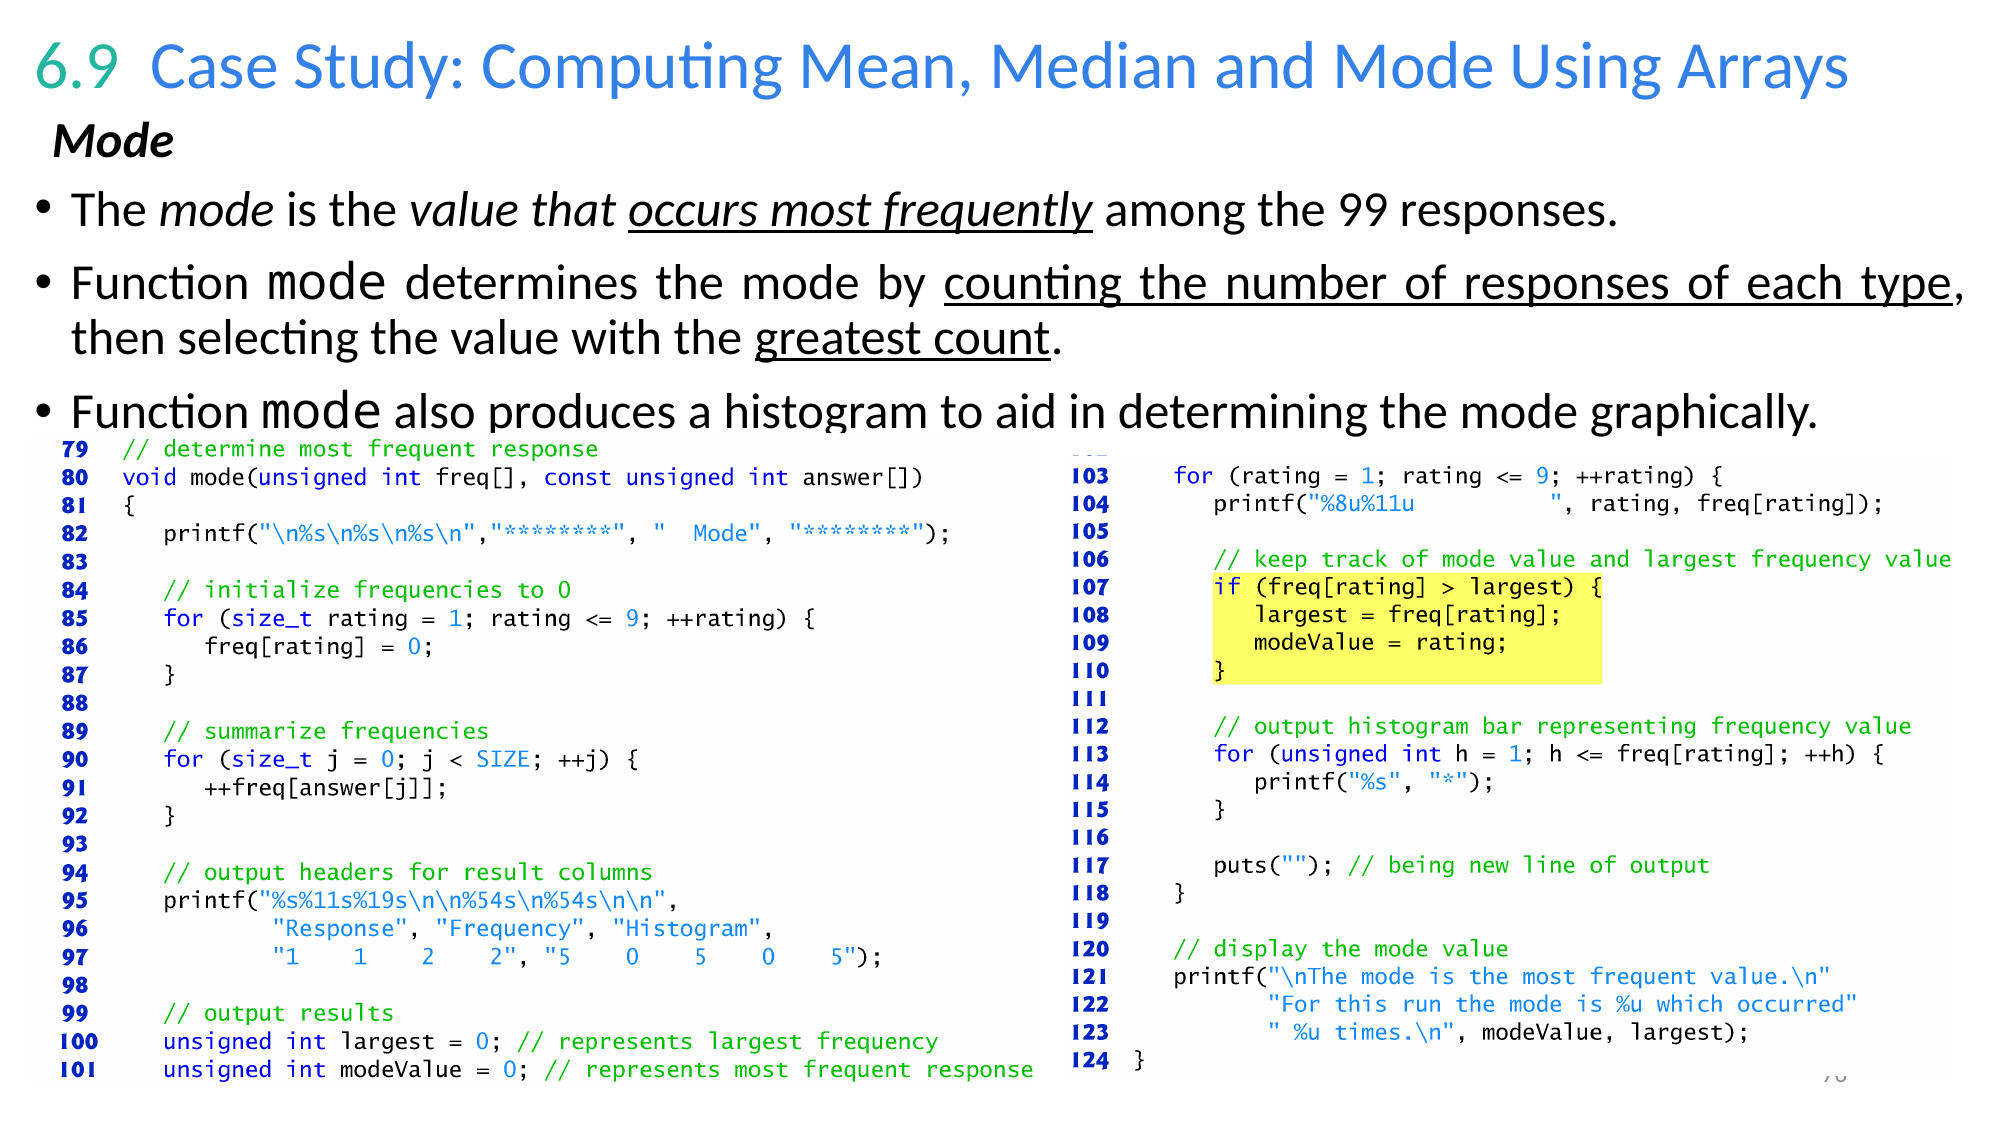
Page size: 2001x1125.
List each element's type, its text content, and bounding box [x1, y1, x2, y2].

picture [1062, 455, 1953, 1076]
slide_number 76 [1412, 1076, 1863, 1103]
title 6.9 Case Study: Computing Mean, Median and Mode Using Arrays [19, 22, 1965, 111]
list Mode The mode is the value that occurs most frequently among the 99 responses. Function mode determines the mode by counting the number of responses of each type, then selecting the value with the greatest count. Function mode also produces a histogram to aid in determining the mode graphically. [19, 111, 1981, 449]
picture [29, 433, 1035, 1084]
